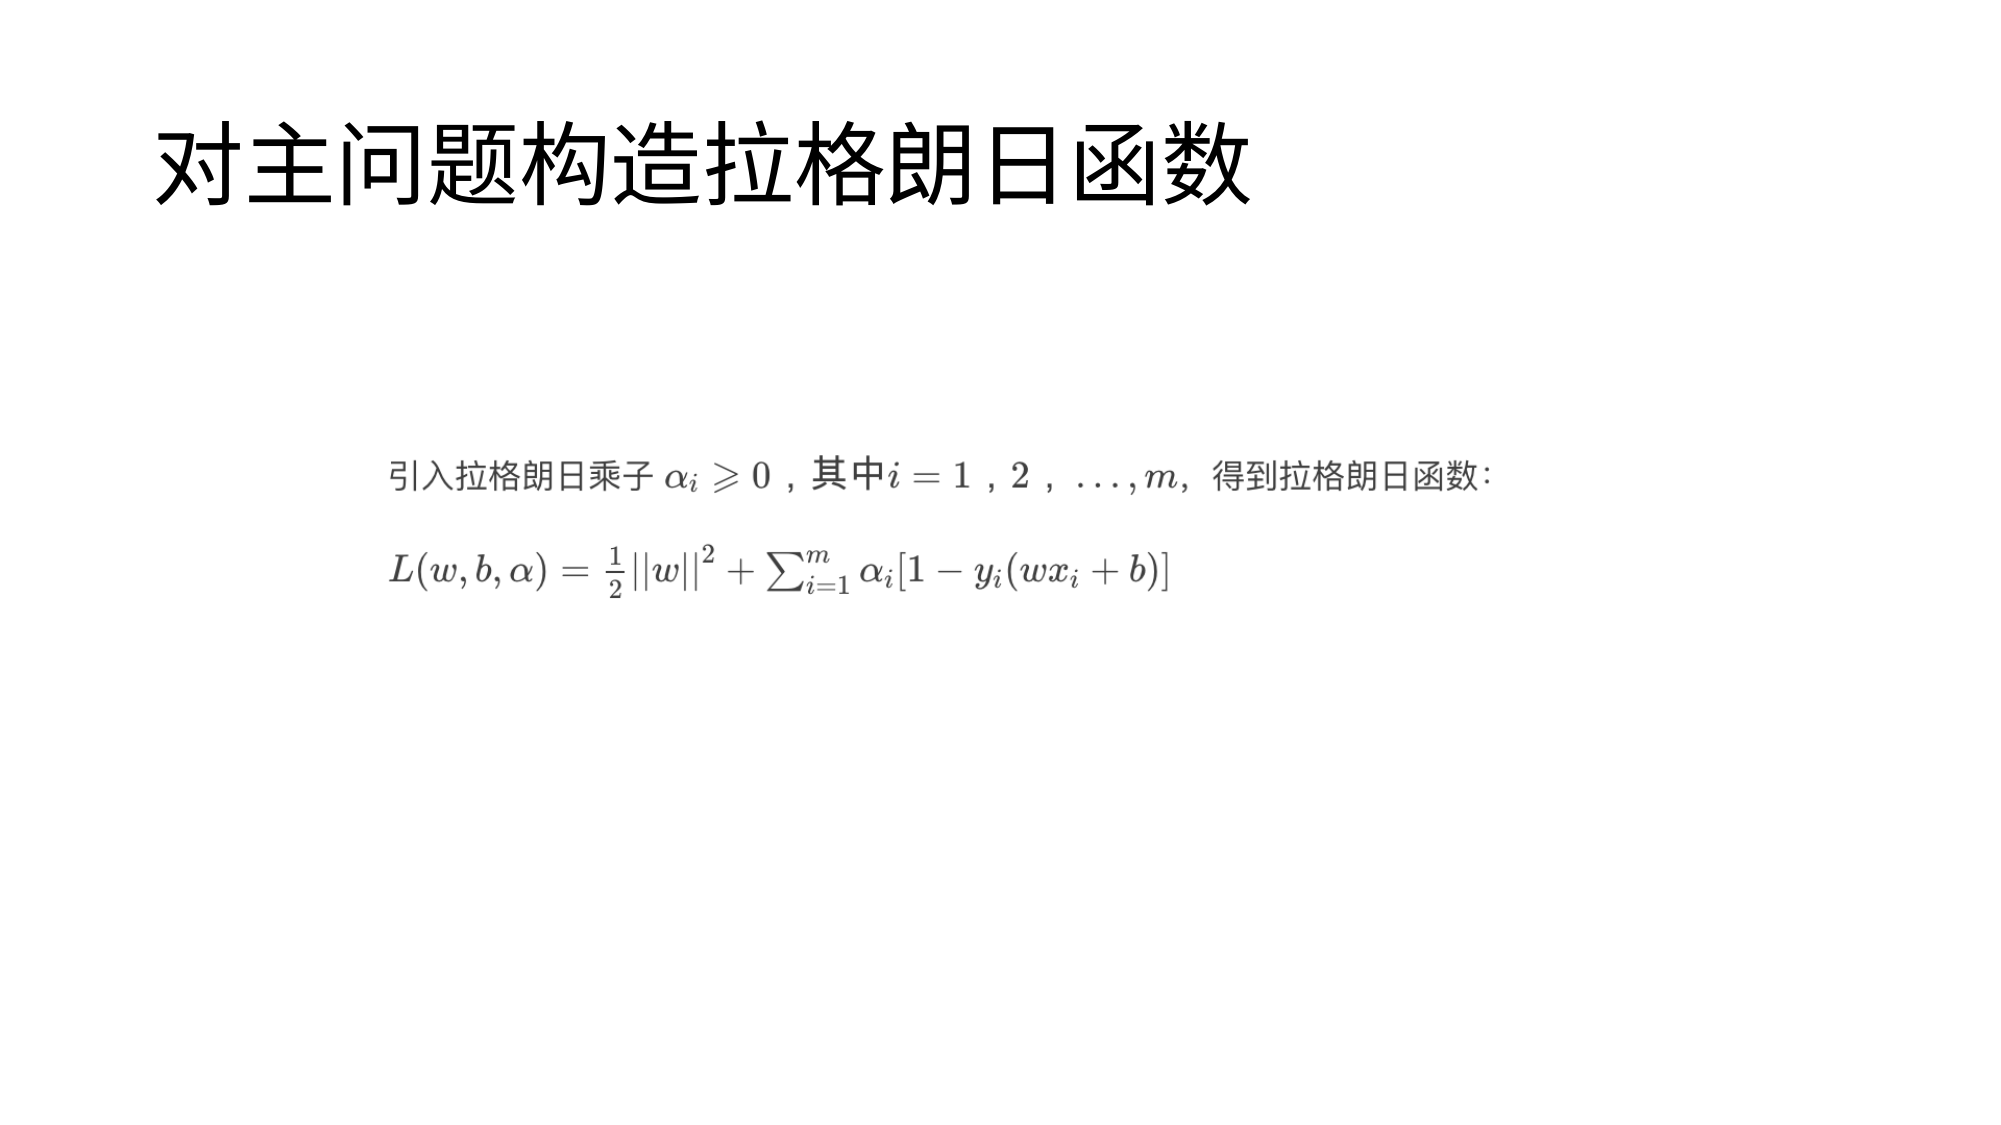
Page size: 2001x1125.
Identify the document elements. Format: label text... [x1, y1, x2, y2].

title 对主问题构造拉格朗日函数 [137, 59, 1863, 278]
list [366, 425, 1542, 621]
